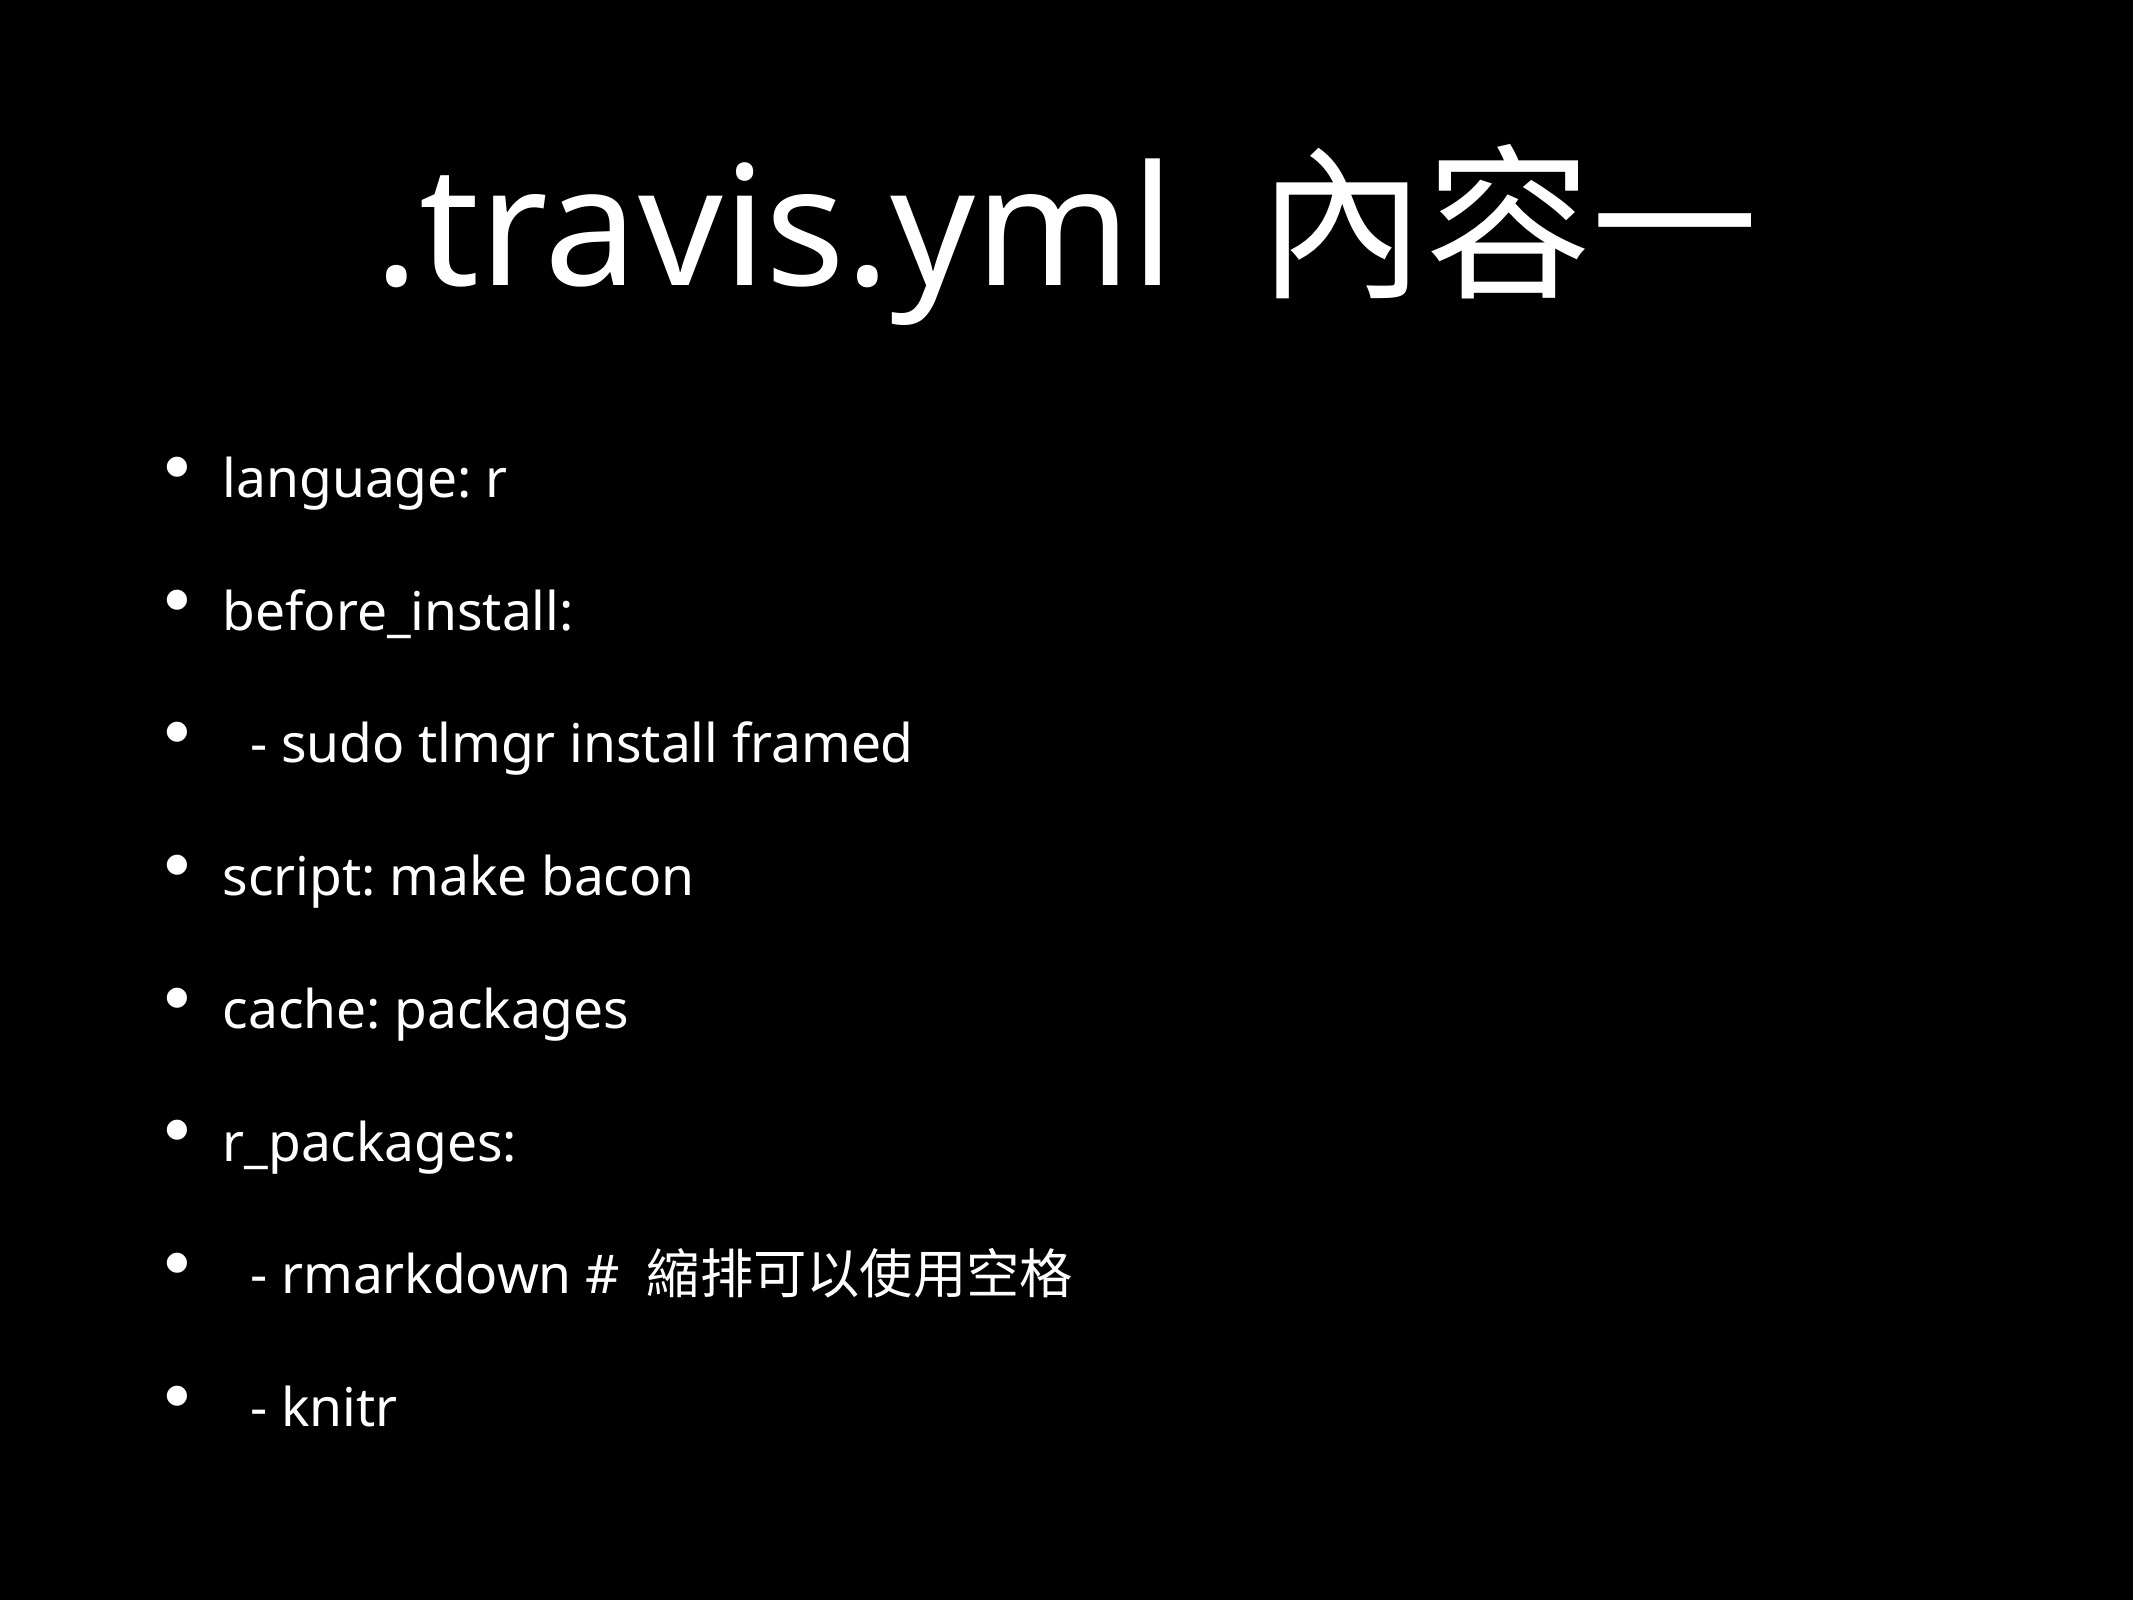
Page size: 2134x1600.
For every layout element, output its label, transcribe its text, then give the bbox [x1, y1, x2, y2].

list language: r before_install: - sudo tlmgr install framed script: make bacon cache: packages r_packages: - rmarkdown # 縮排可以使用空格 - knitr [155, 424, 1978, 1457]
title .travis.yml 內容一 [155, 41, 1978, 397]
